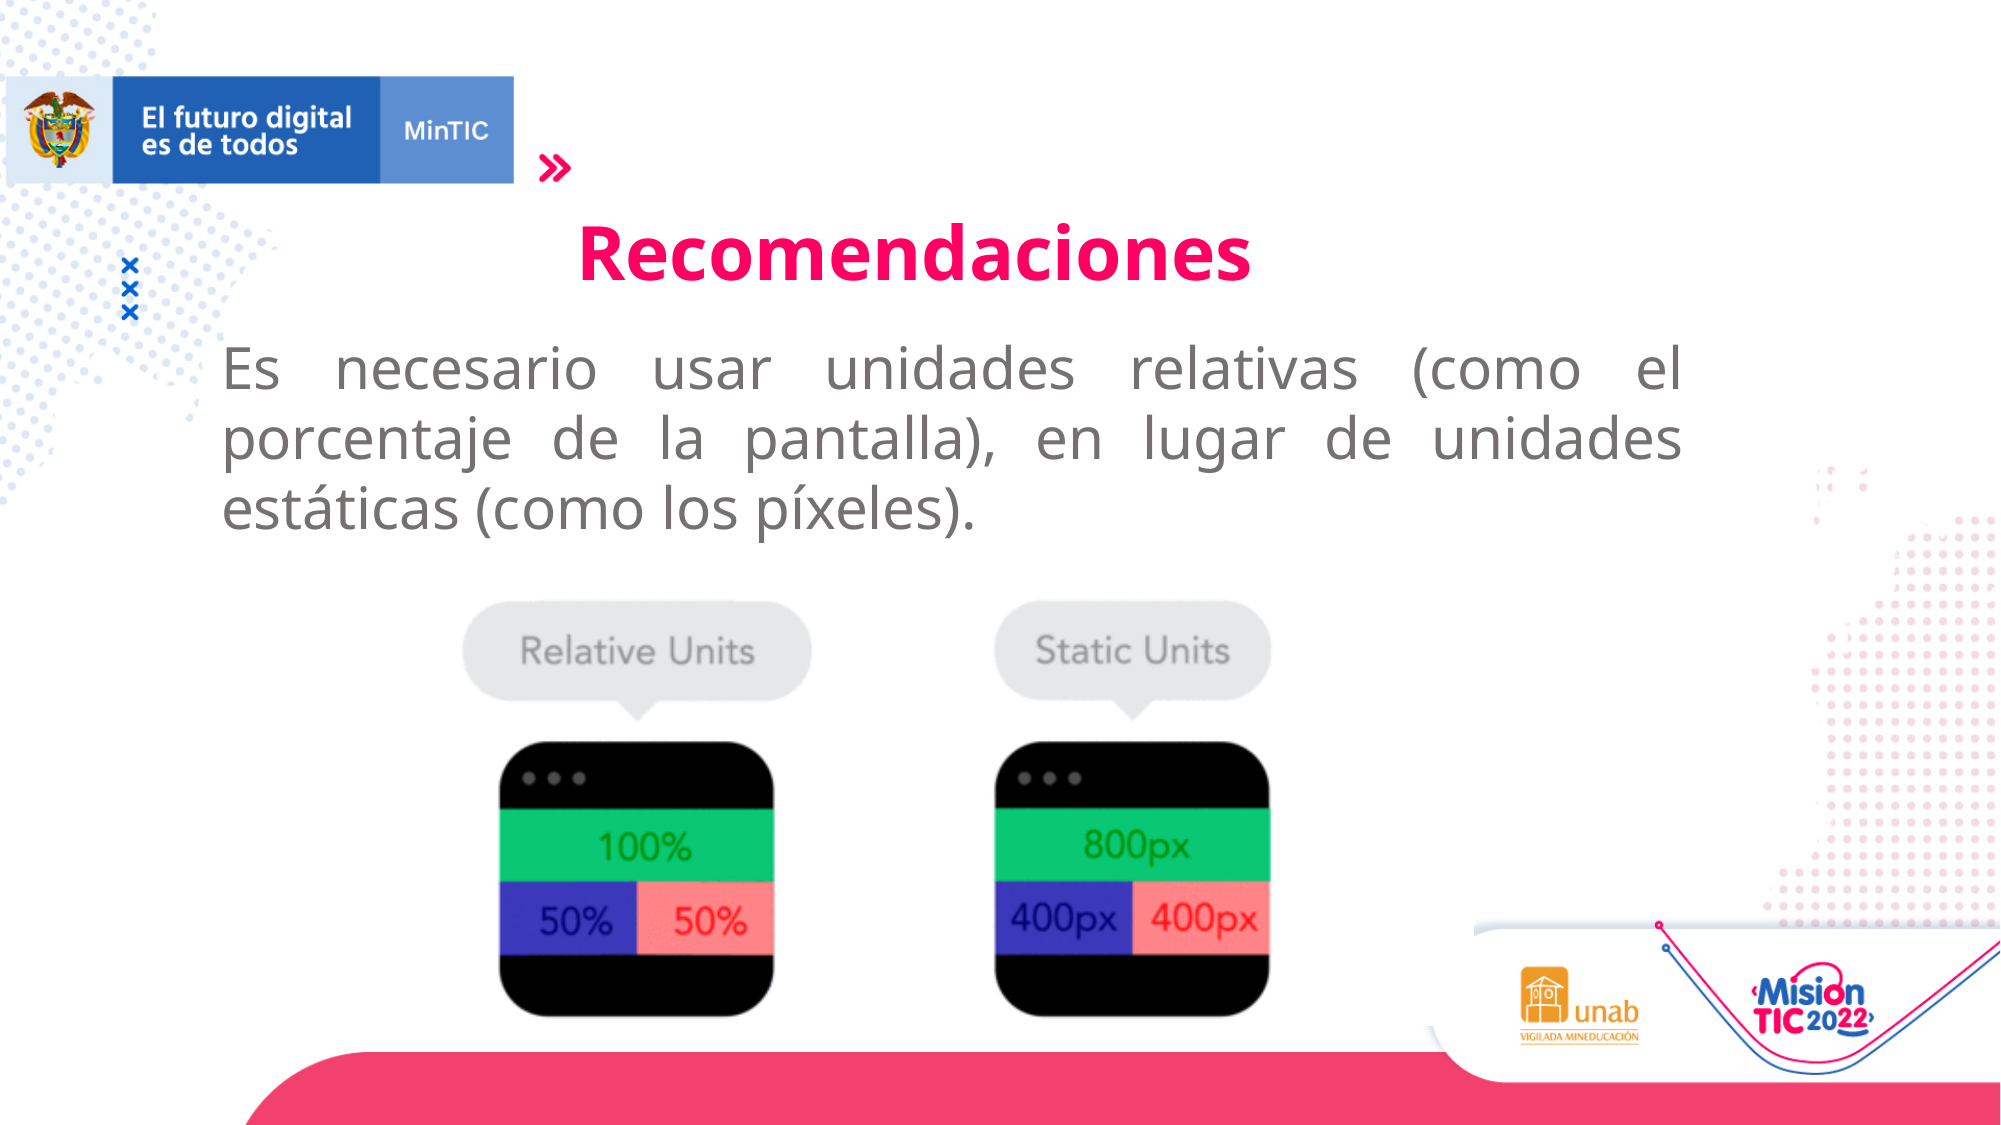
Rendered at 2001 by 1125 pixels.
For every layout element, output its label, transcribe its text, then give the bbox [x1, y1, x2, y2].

picture [0, 0, 2001, 1125]
text_box Es necesario usar unidades relativas (como el porcentaje de la pantalla), en lugar de unidades estáticas (como los píxeles). [206, 324, 1699, 549]
text_box Recomendaciones [206, 198, 1624, 304]
